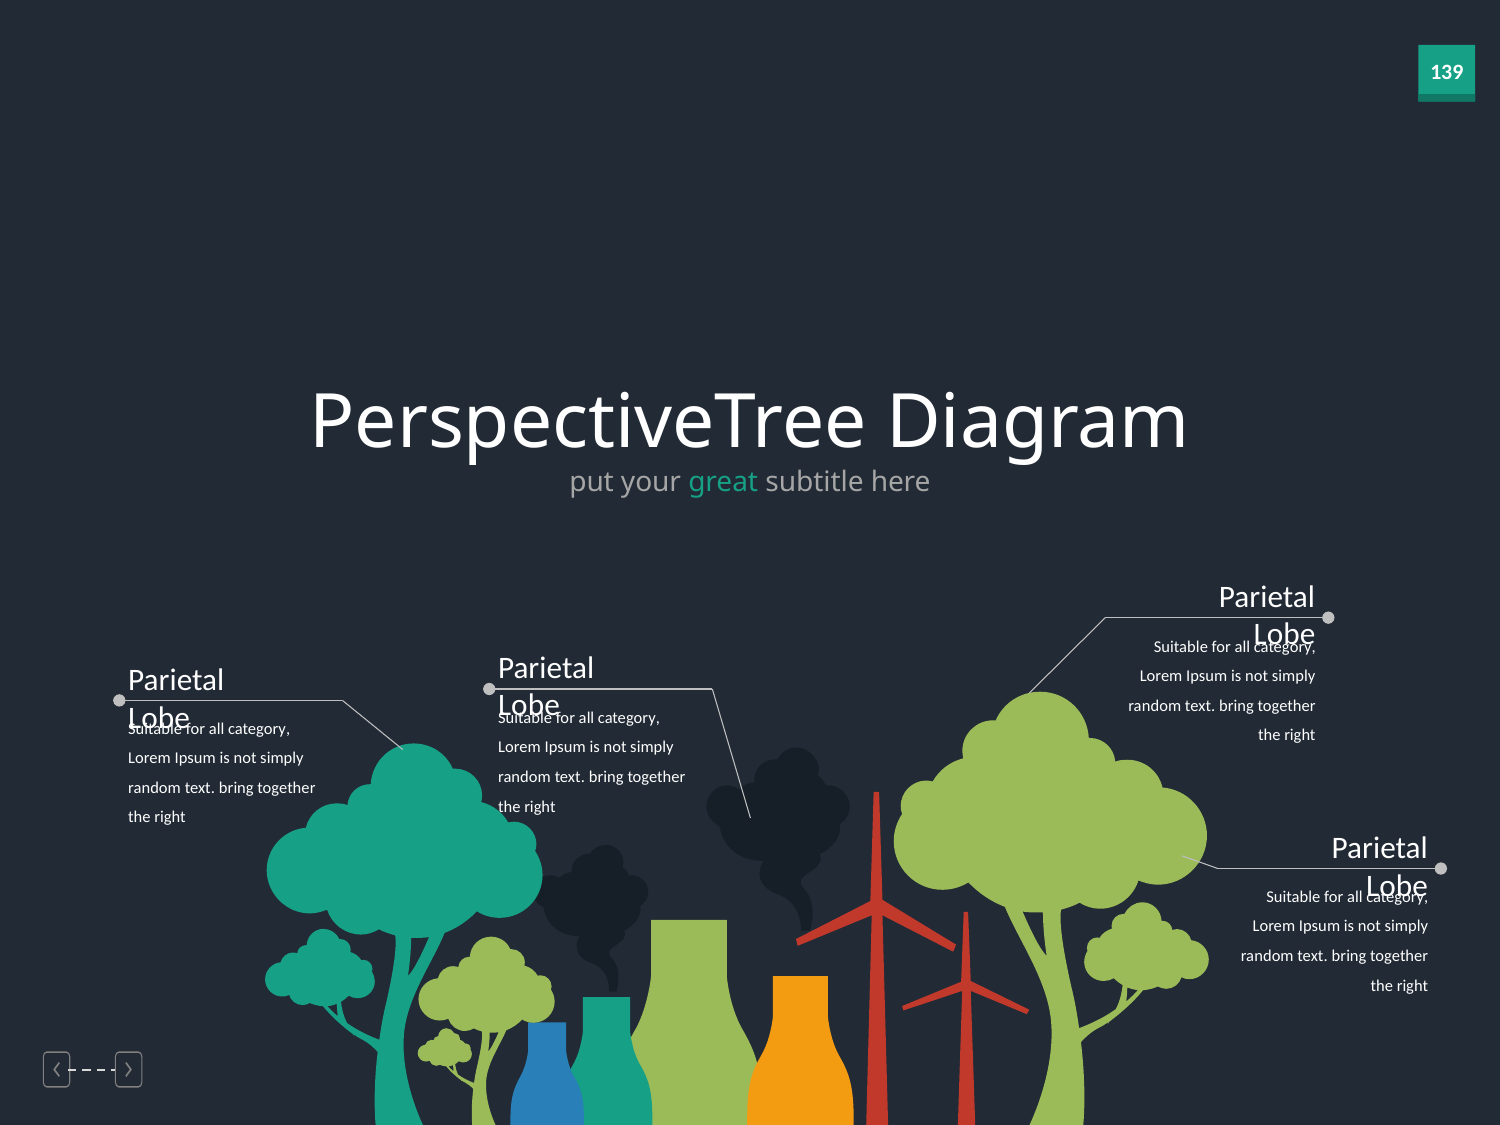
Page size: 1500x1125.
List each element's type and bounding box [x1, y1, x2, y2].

text_box [902, 911, 1030, 1125]
text_box [294, 364, 1206, 505]
text_box [893, 568, 1443, 1125]
text_box [113, 639, 957, 1125]
text_box [417, 919, 854, 1125]
